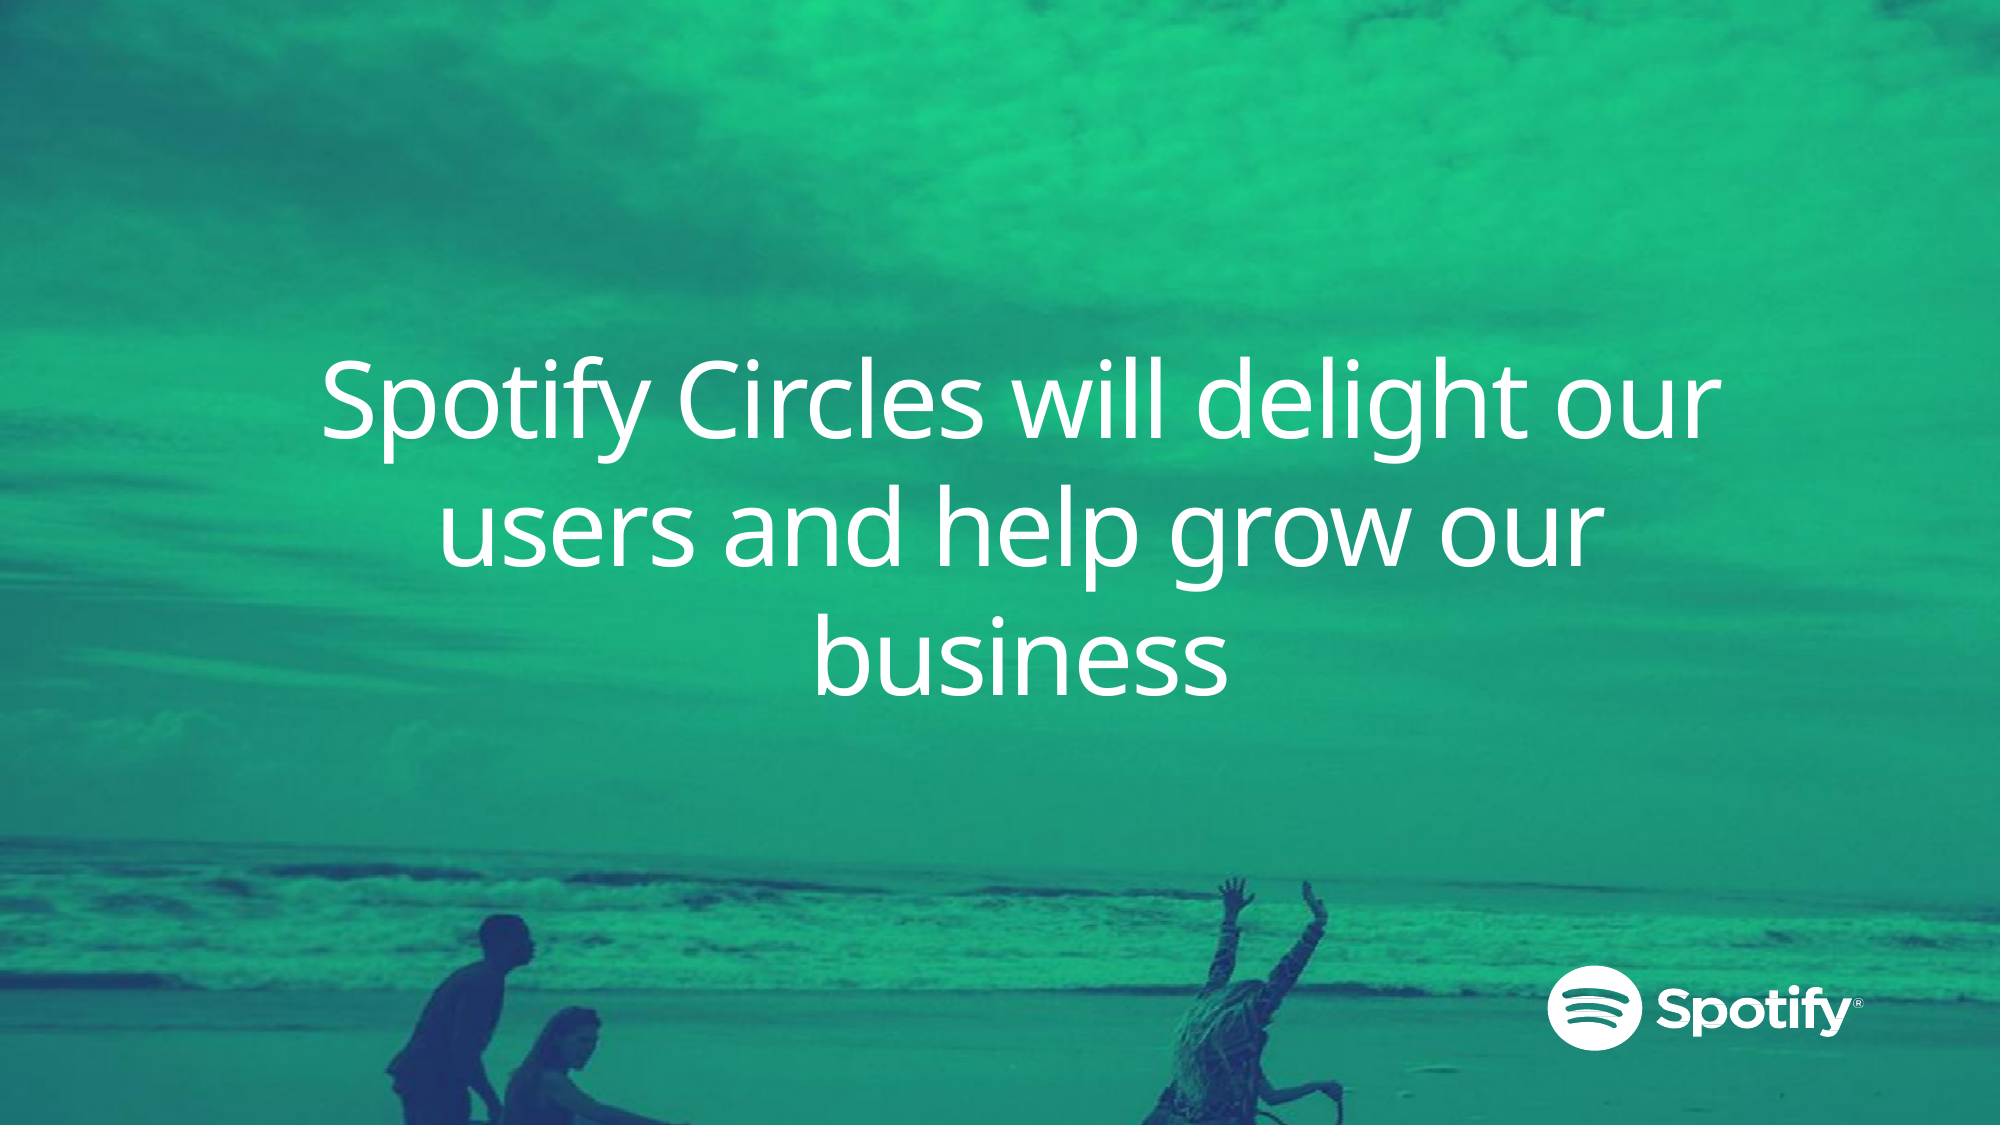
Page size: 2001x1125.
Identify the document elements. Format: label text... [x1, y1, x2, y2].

picture [0, 0, 2000, 1125]
title Spotify Circles will delight our users and help grow our business [190, 329, 1810, 717]
